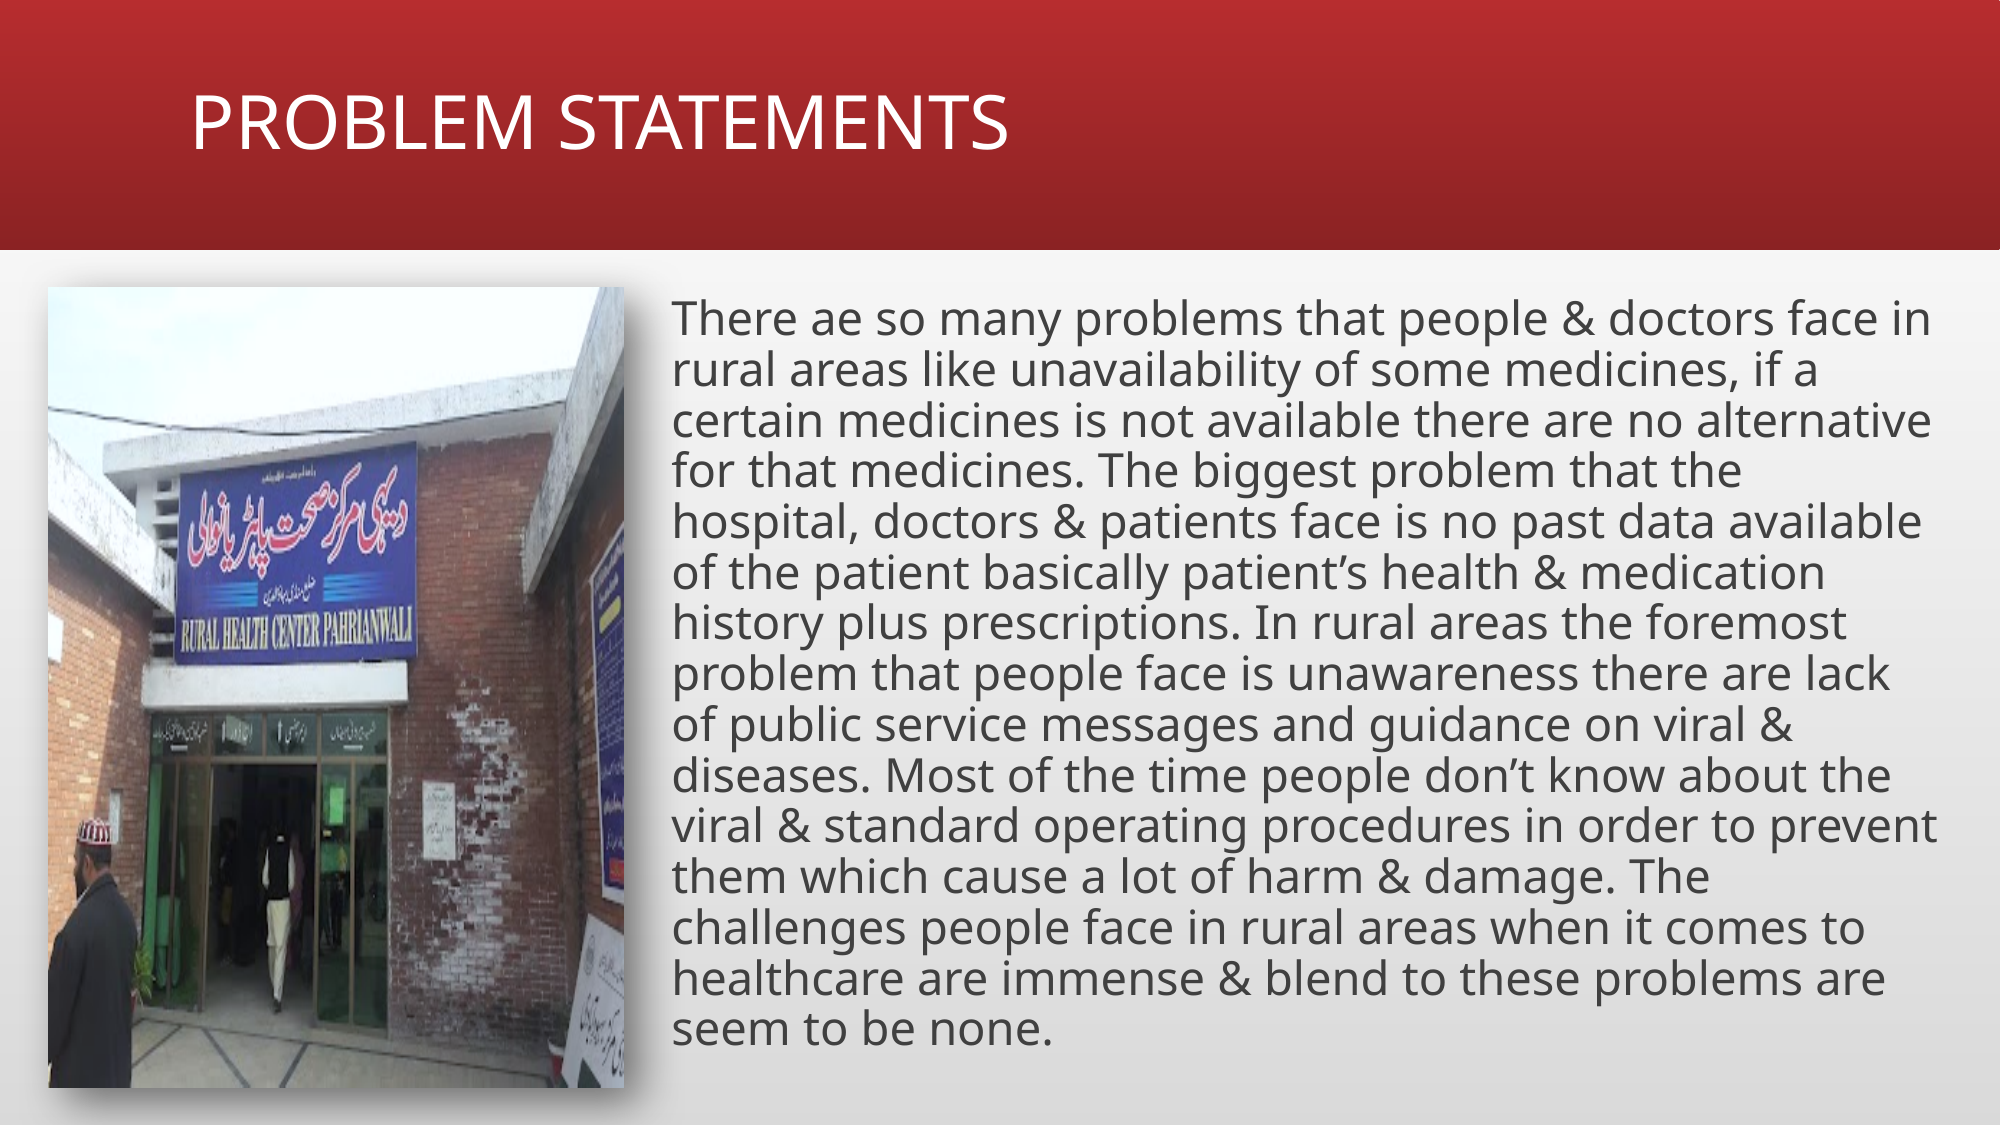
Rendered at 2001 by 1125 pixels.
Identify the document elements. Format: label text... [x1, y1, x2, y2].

text_box There ae so many problems that people & doctors face in rural areas like unavailability of some medicines, if a certain medicines is not available there are no alternative for that medicines. The biggest problem that the hospital, doctors & patients face is no past data available of the patient basically patient’s health & medication history plus prescriptions. In rural areas the foremost problem that people face is unawareness there are lack of public service messages and guidance on viral & diseases. Most of the time people don’t know about the viral & standard operating procedures in order to prevent them which cause a lot of harm & damage. The challenges people face in rural areas when it comes to healthcare are immense & blend to these problems are seem to be none. [656, 287, 1957, 1075]
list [48, 287, 624, 1088]
title PROBLEM STATEMENTS [174, 16, 1825, 234]
